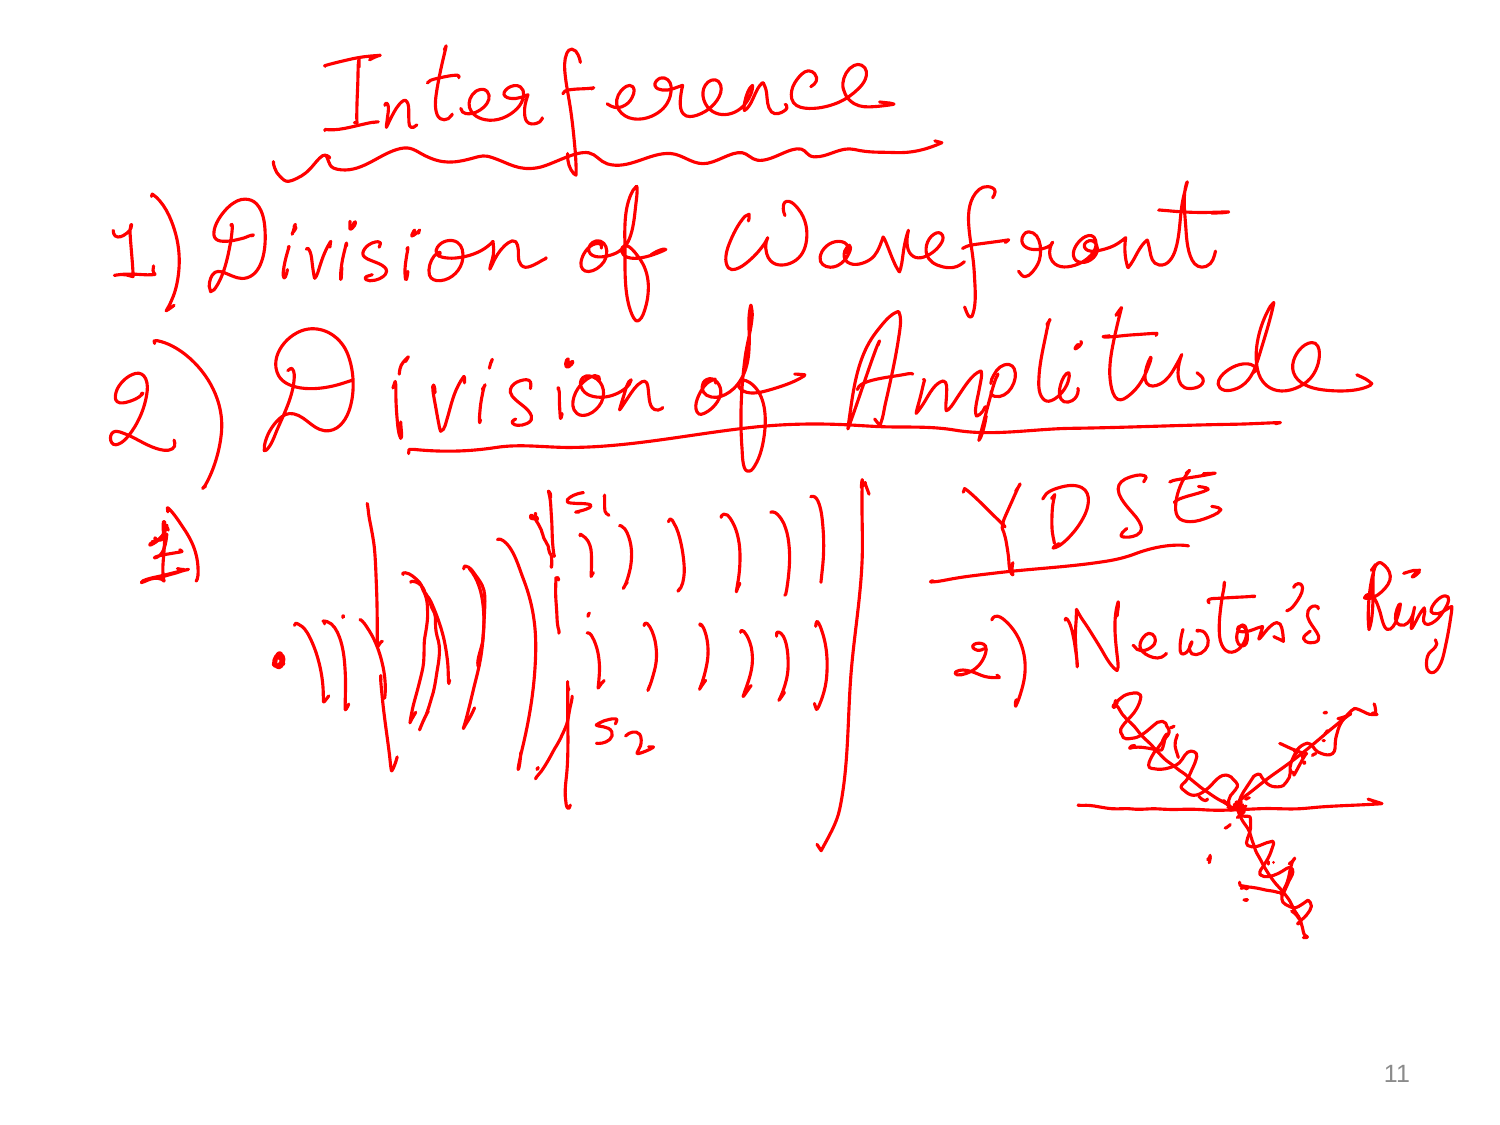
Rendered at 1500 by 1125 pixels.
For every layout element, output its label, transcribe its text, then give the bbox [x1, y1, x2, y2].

slide_number 11 [1074, 1042, 1425, 1103]
